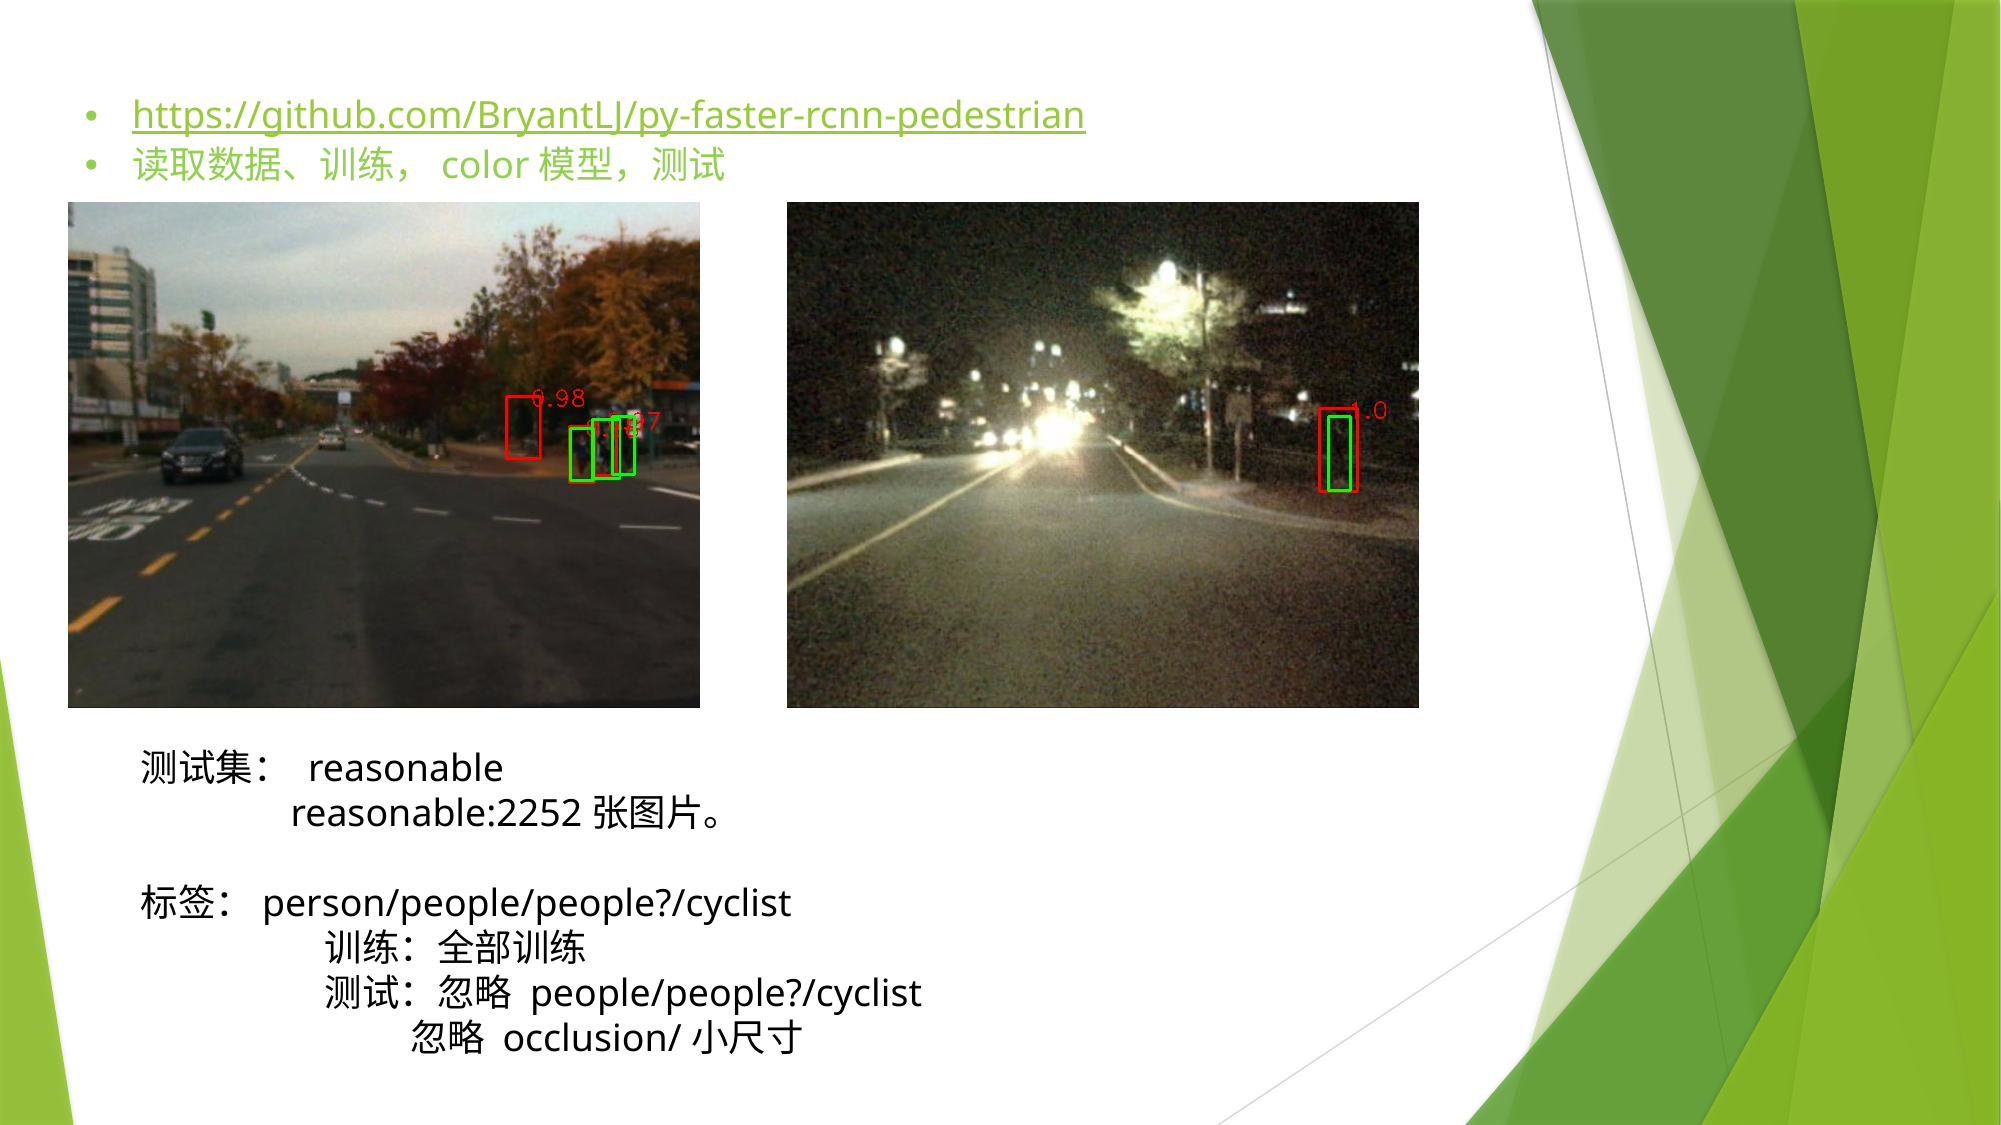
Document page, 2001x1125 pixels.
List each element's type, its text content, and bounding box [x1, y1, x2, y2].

text_box https://github.com/BryantLJ/py-faster-rcnn-pedestrian 读取数据、训练，color模型，测试 [70, 83, 1102, 194]
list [68, 201, 701, 708]
text_box 测试集： reasonable reasonable:2252张图片。 标签：person/people/people?/cyclist 训练：全部训练 测试：忽略 people/people?/cyclist 忽略 occlusion/小尺寸 [125, 736, 1484, 1066]
picture [786, 201, 1419, 708]
